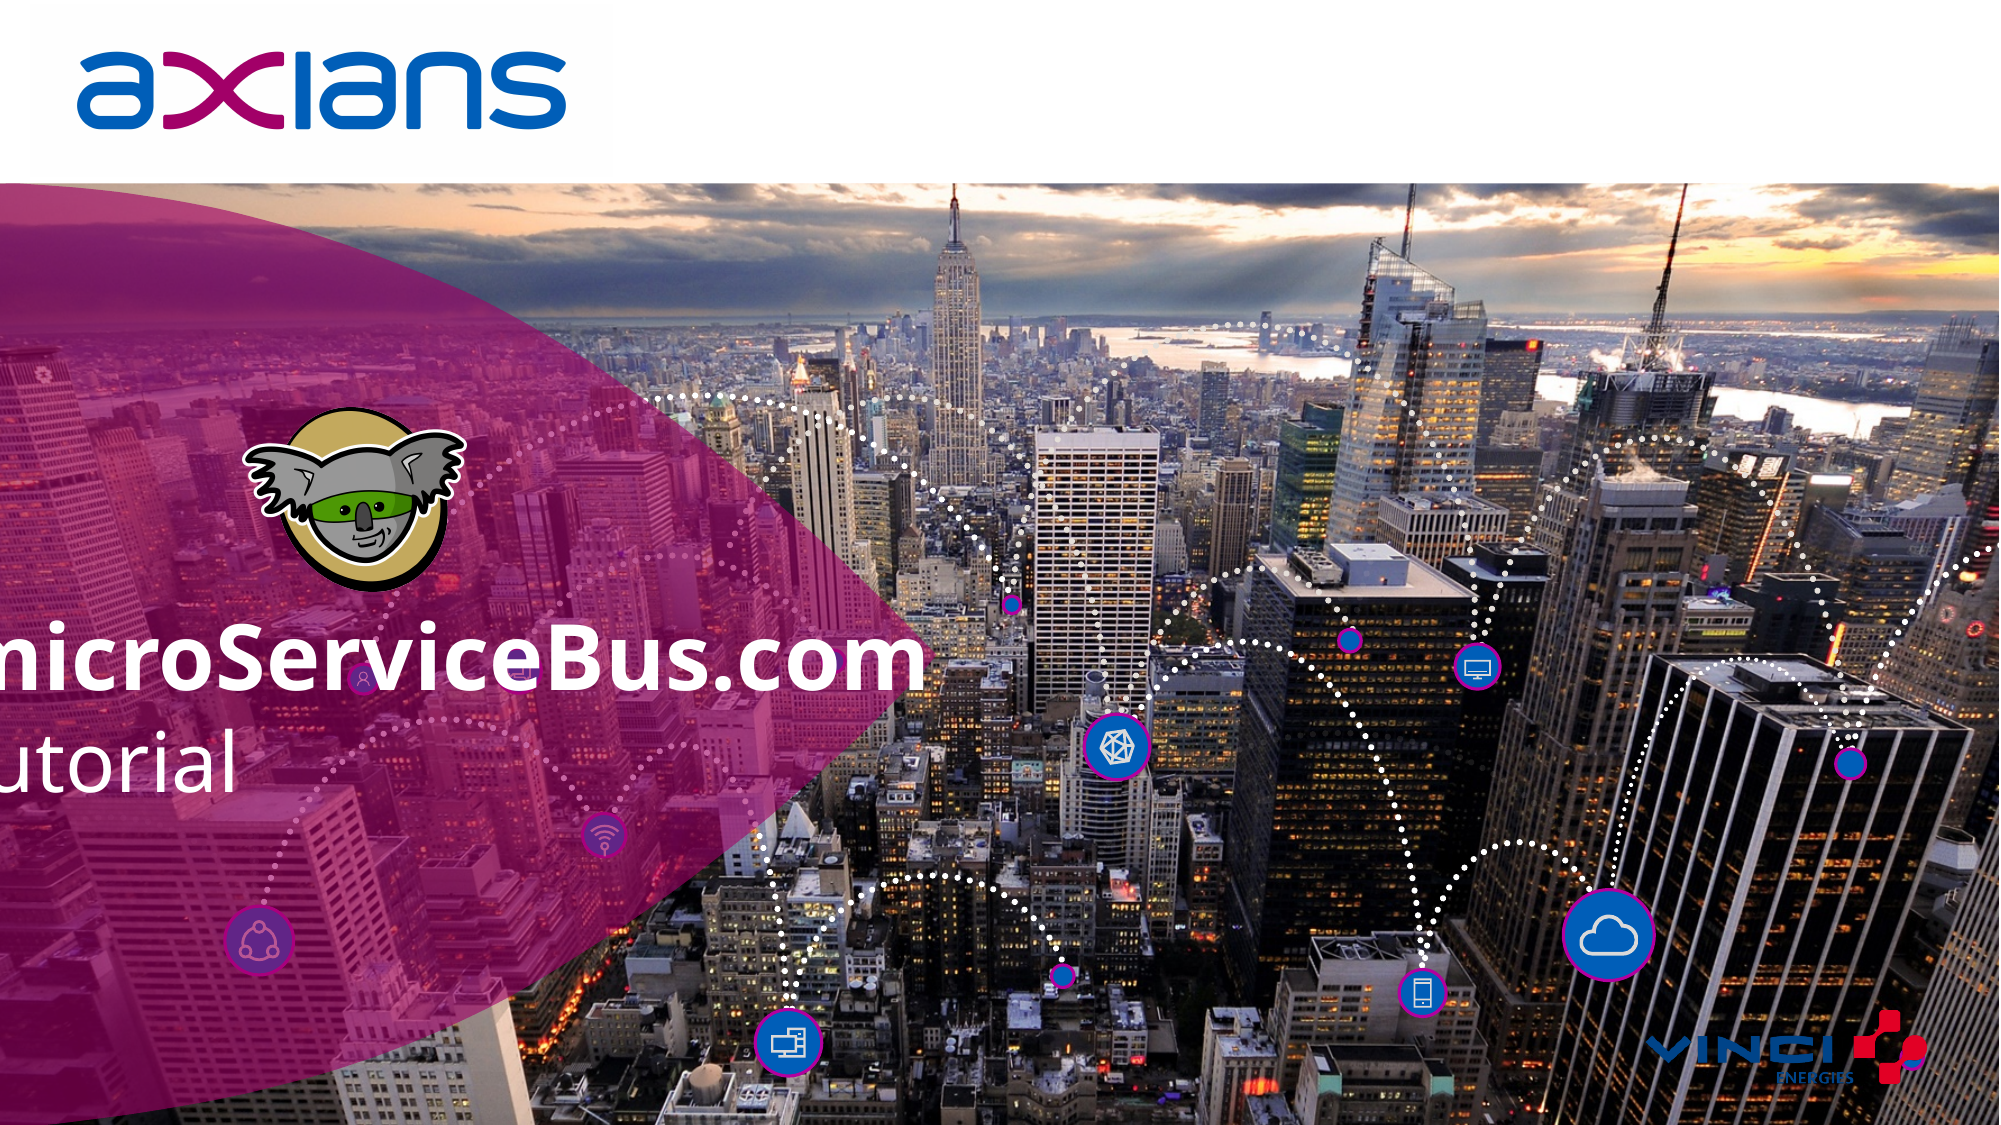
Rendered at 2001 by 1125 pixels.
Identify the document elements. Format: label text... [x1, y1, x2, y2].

text_box microServiceBus.com tutorial [0, 591, 947, 817]
picture [30, 4, 613, 177]
picture [42, 184, 1999, 1125]
picture [241, 407, 467, 592]
